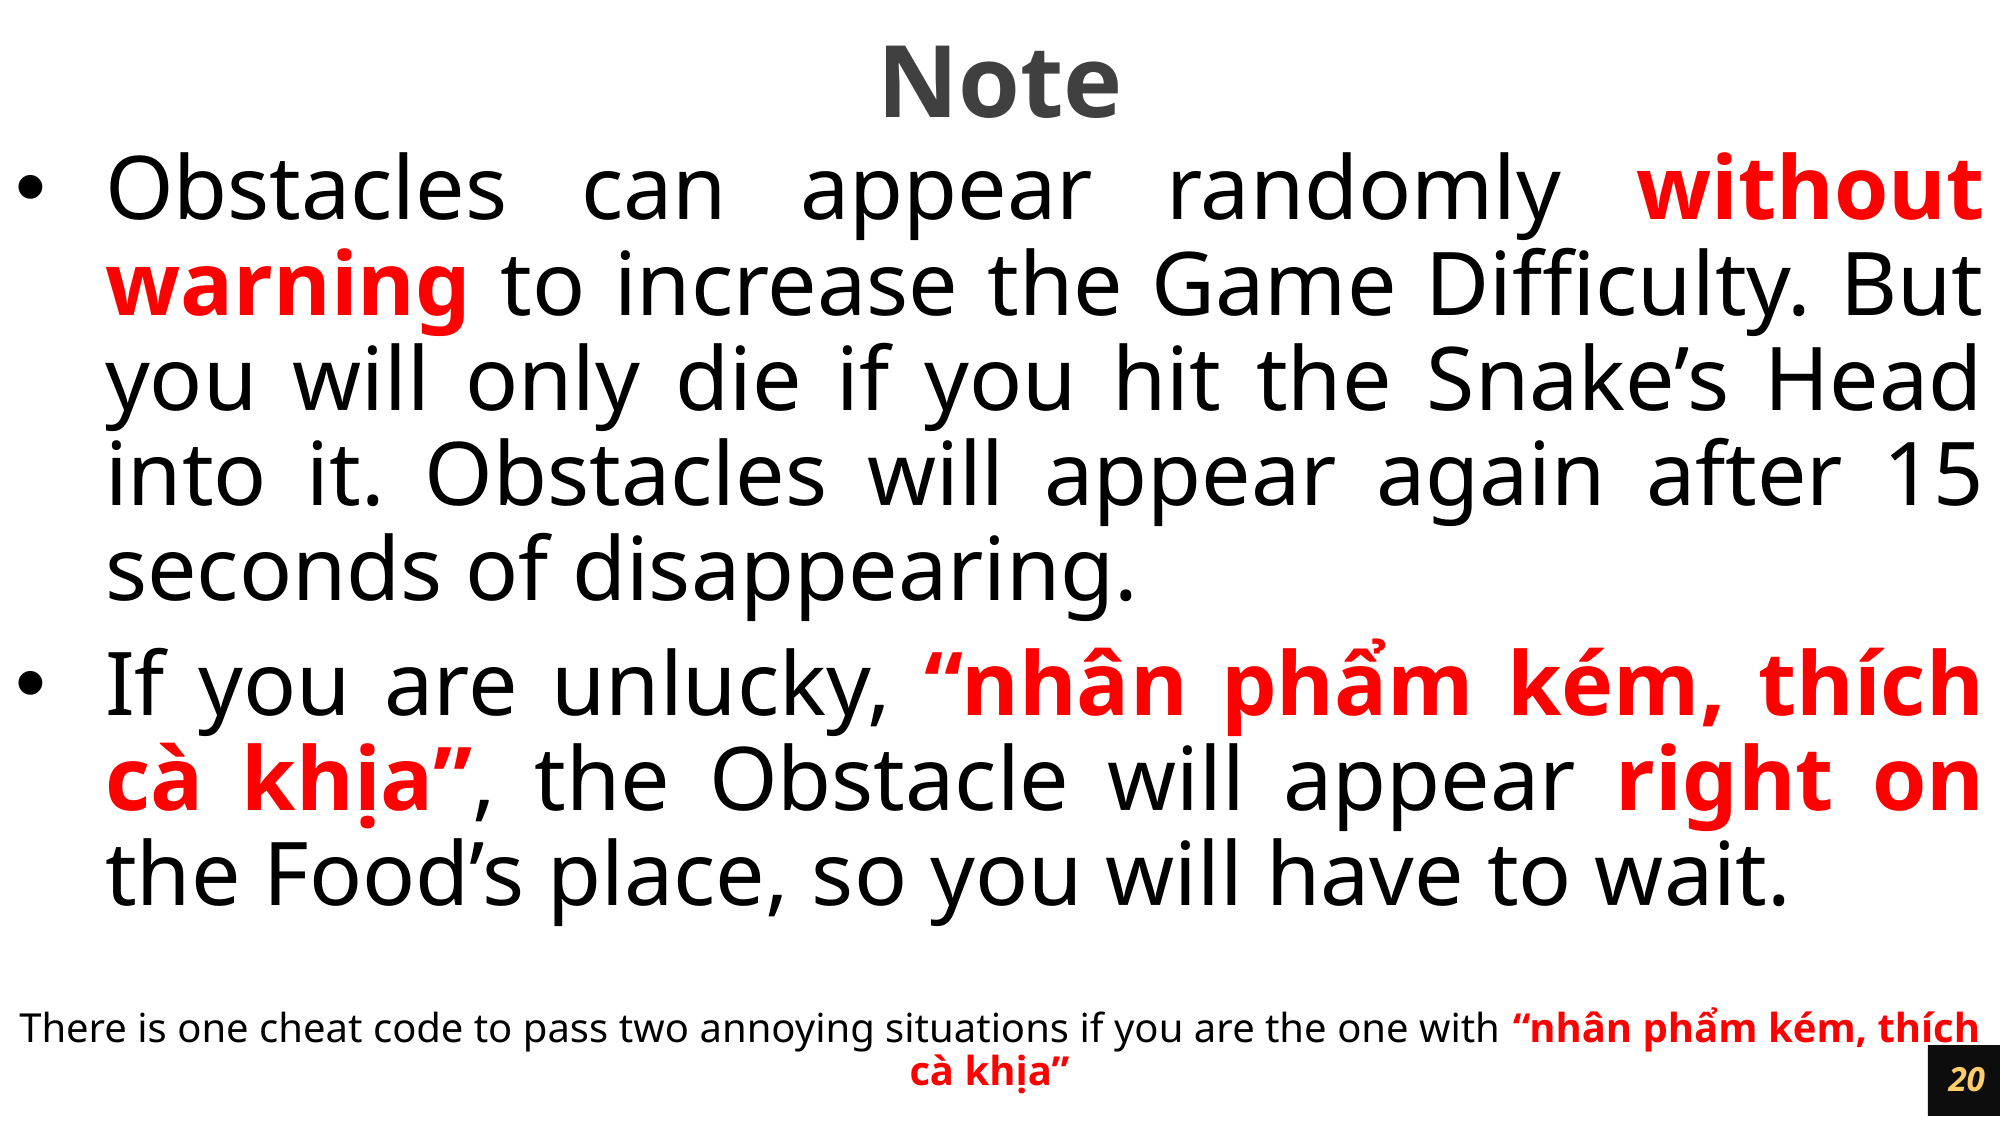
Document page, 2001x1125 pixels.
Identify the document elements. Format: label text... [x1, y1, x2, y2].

text_box Note [0, 1, 2000, 136]
text_box Obstacles can appear randomly without warning to increase the Game Difficulty. But you will only die if you hit the Snake’s Head into it. Obstacles will appear again after 15 seconds of disappearing. If you are unlucky, “nhân phẩm kém, thích cà khịa”, the Obstacle will appear right on the Food’s place, so you will have to wait. There is one cheat code to pass two annoying situations if you are the one with “nhân phẩm kém, thích cà khịa” [0, 136, 2000, 1116]
